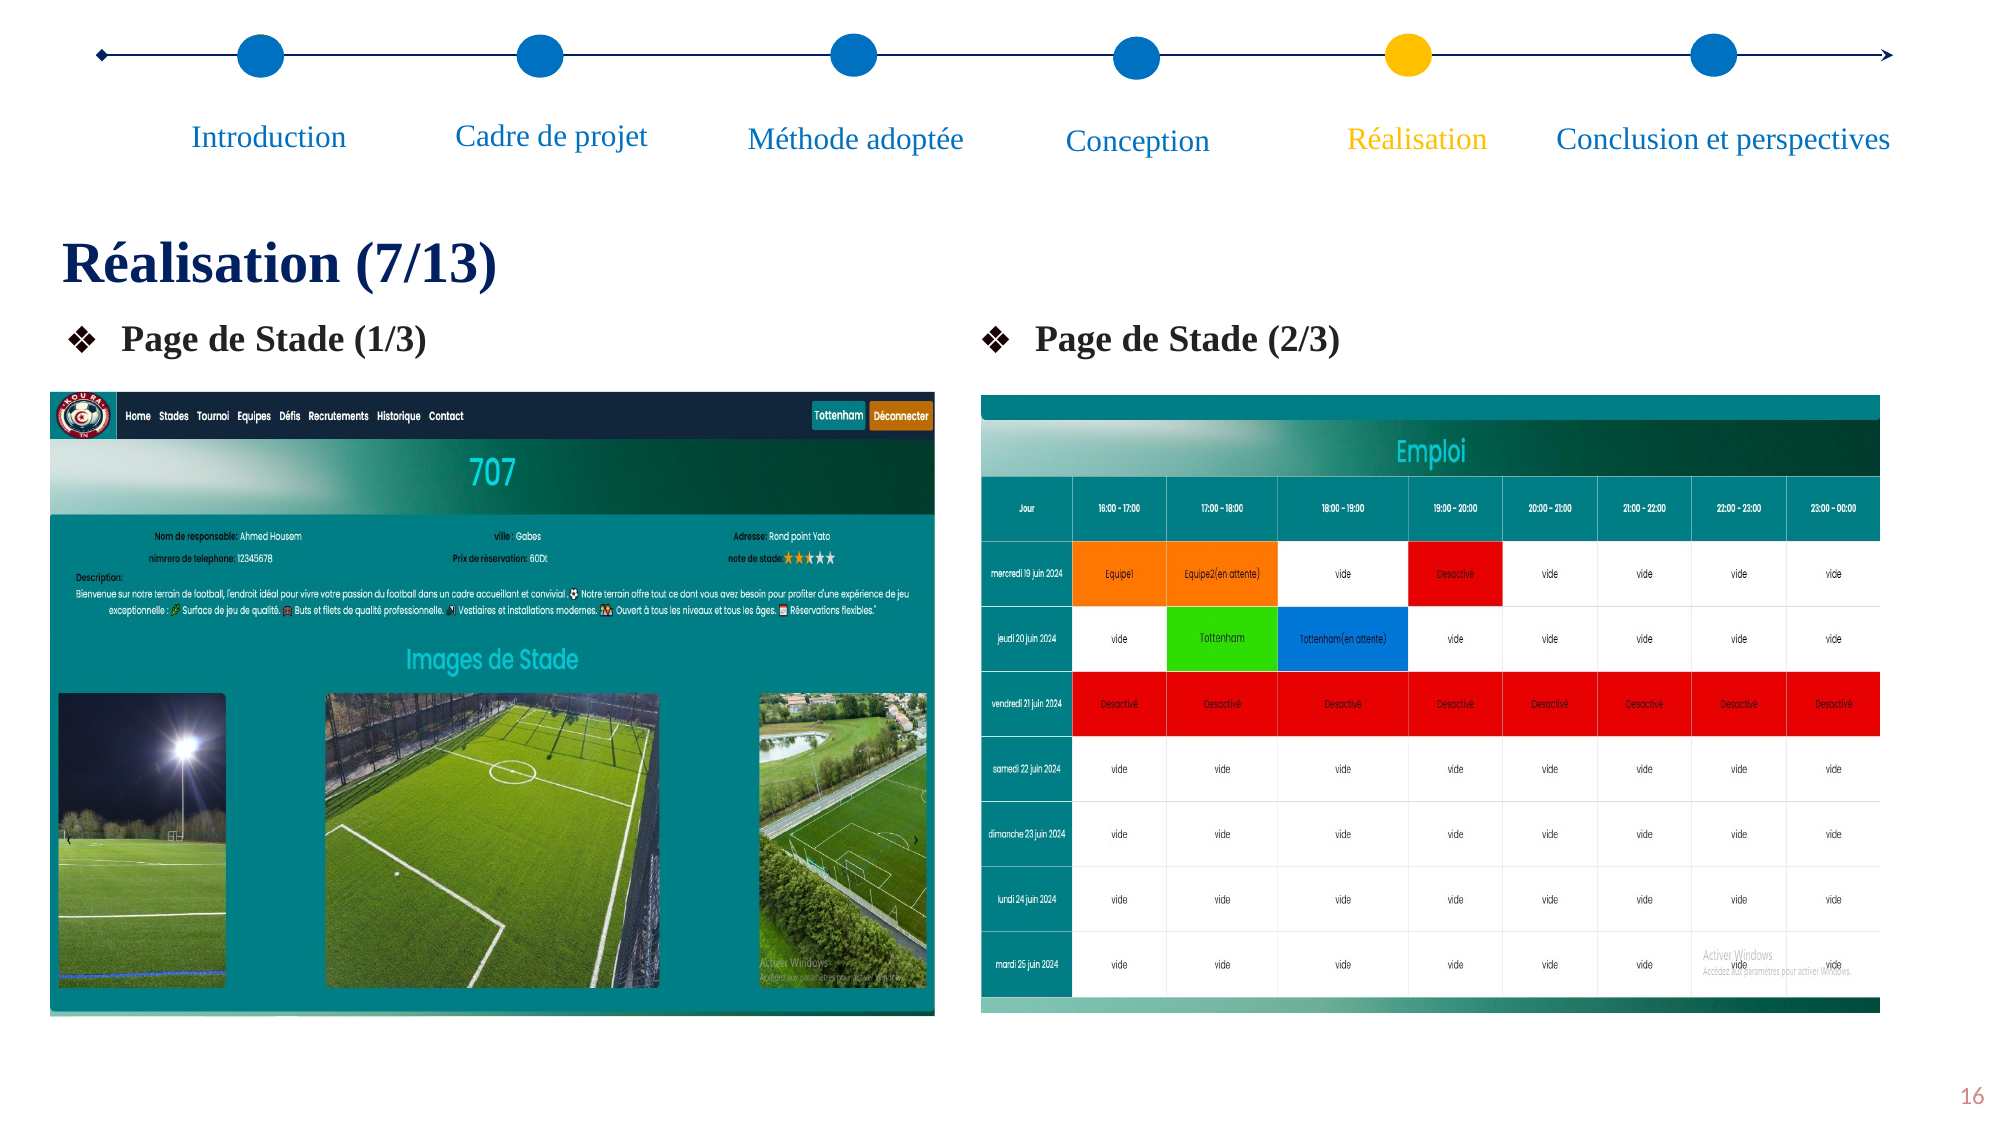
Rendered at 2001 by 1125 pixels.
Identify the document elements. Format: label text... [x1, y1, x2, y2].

text_box Cadre de projet [386, 107, 718, 161]
text_box [1691, 34, 1737, 54]
picture [981, 394, 1880, 1014]
text_box [1386, 34, 1431, 54]
text_box Conclusion et perspectives [1541, 110, 1931, 163]
text_box [238, 35, 283, 54]
text_box [241, 67, 280, 77]
text_box Introduction [167, 109, 371, 162]
text_box Page de Stade (1/3) [50, 306, 563, 367]
text_box [521, 67, 560, 77]
text_box [1695, 67, 1732, 76]
text_box [1114, 37, 1159, 54]
slide_number 16 [1550, 1065, 2000, 1125]
text_box Conception [1002, 112, 1274, 166]
text_box Page de Stade (2/3) [963, 306, 1477, 367]
text_box Réalisation (7/13) [47, 216, 518, 302]
text_box Réalisation [1325, 110, 1510, 163]
text_box [835, 67, 872, 76]
text_box [1116, 67, 1157, 79]
text_box [831, 34, 877, 54]
text_box Méthode adoptée [690, 110, 1022, 164]
text_box [1390, 67, 1427, 76]
picture [49, 391, 935, 1018]
text_box [517, 35, 563, 54]
